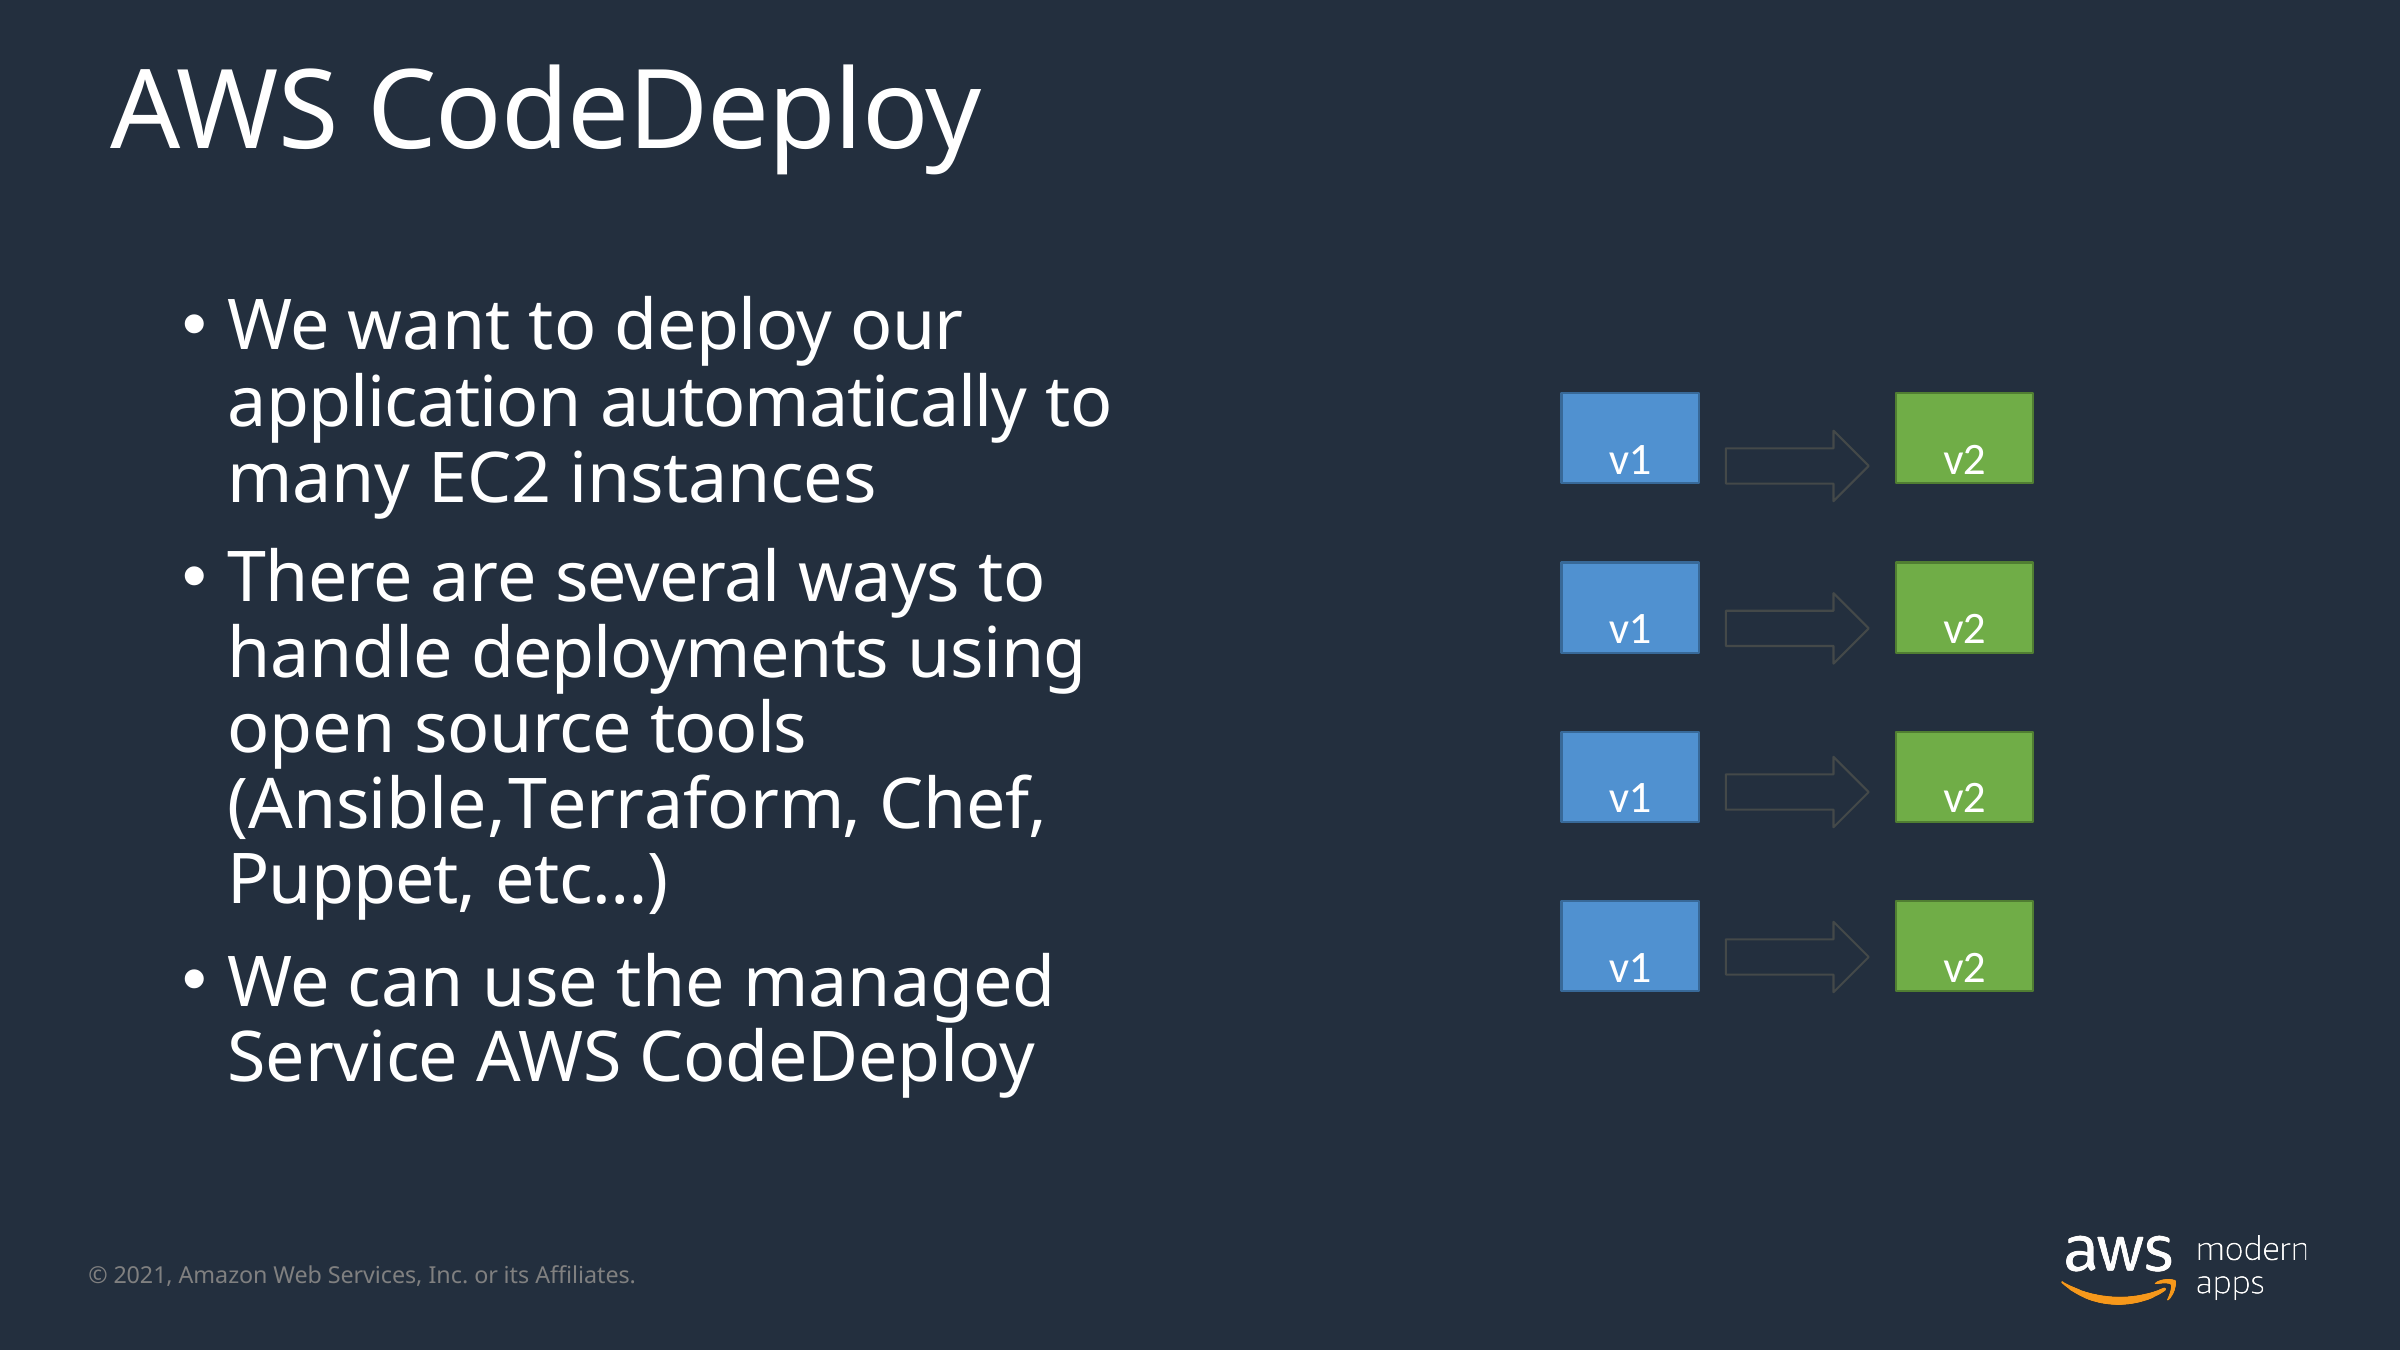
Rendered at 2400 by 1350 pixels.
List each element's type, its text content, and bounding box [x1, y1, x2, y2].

text_box v1 [1561, 562, 1699, 653]
text_box v2 [1895, 562, 2034, 653]
text_box [1725, 430, 1869, 502]
text_box We want to deploy our application automatically to many EC2 instances There are several ways to handle deployments using open source tools (Ansible,Terraform, Chef, Puppet, etc…) We can use the managed Service AWS CodeDeploy [180, 278, 1151, 1096]
text_box v1 [1561, 900, 1699, 992]
text_box v2 [1895, 393, 2034, 484]
title AWS CodeDeploy [108, 36, 2400, 265]
text_box [1725, 921, 1869, 993]
text_box v2 [1895, 731, 2034, 822]
text_box [1725, 593, 1869, 664]
text_box v1 [1561, 393, 1699, 484]
text_box [1725, 756, 1869, 828]
text_box v1 [1561, 731, 1699, 822]
text_box v2 [1895, 900, 2034, 992]
